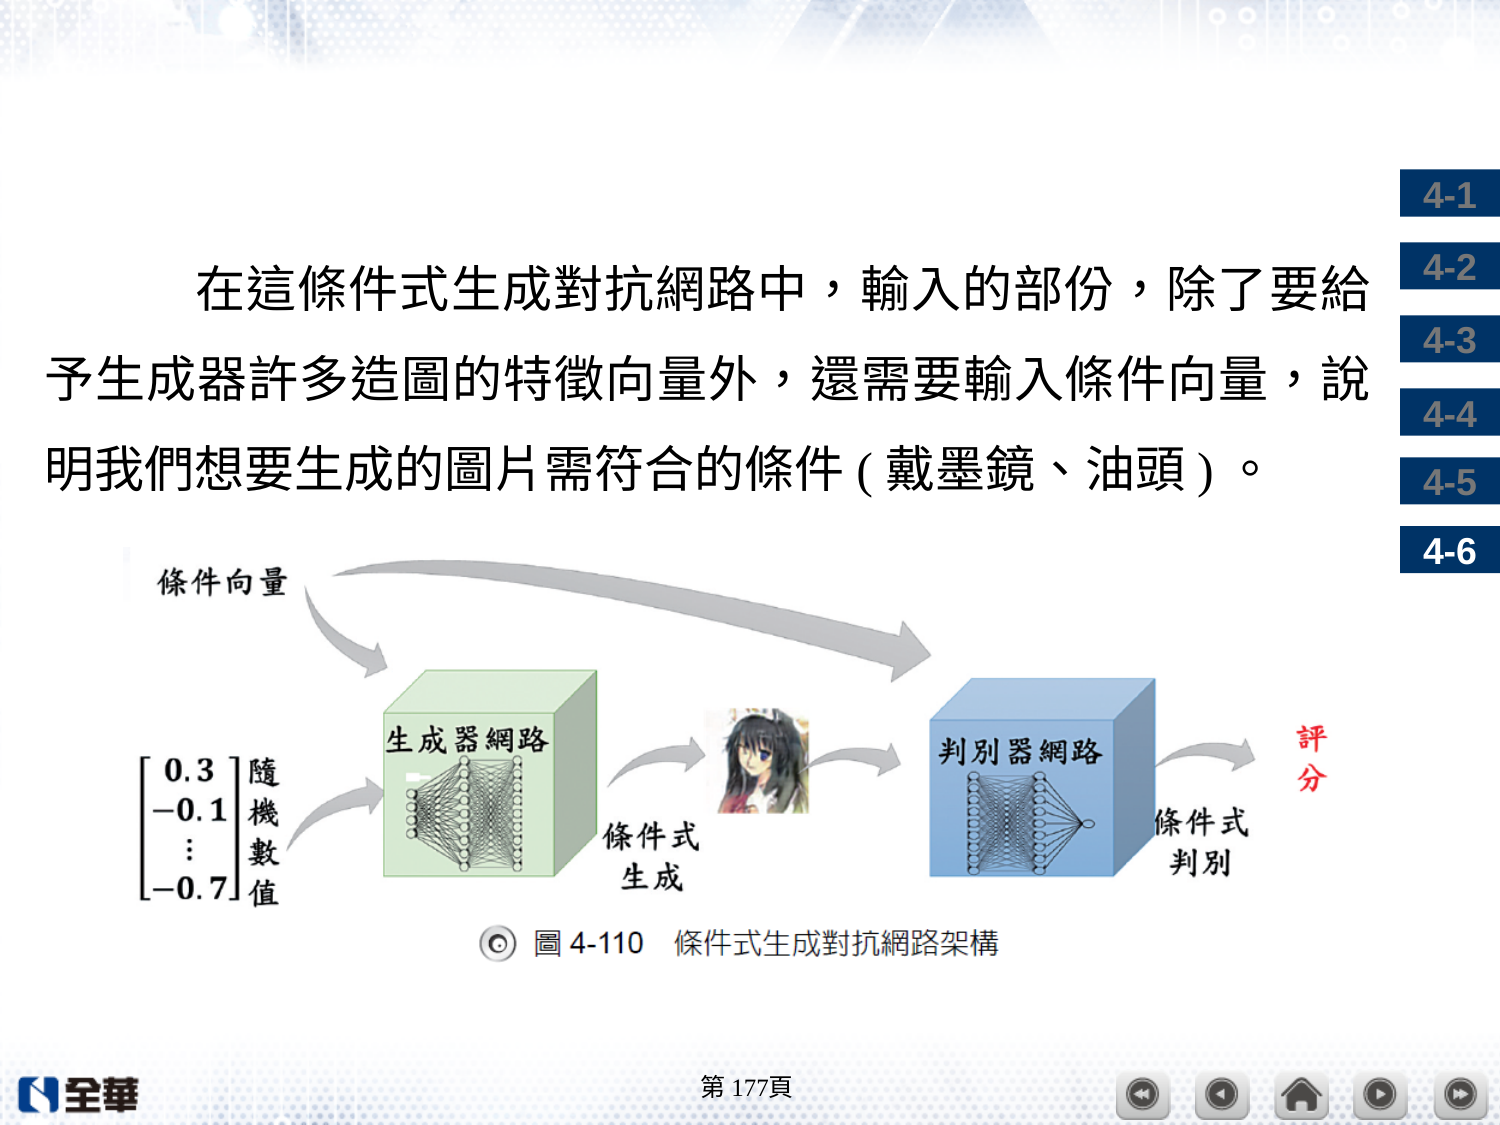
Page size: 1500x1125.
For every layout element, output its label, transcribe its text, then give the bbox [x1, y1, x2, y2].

list 在這條件式生成對抗網路中，輸入的部份，除了要給予生成器許多造圖的特徵向量外，還需要輸入條件向量，說明我們想要生成的圖片需符合的條件(戴墨鏡、油頭)。 [29, 219, 1386, 1048]
picture [0, 0, 1500, 1125]
